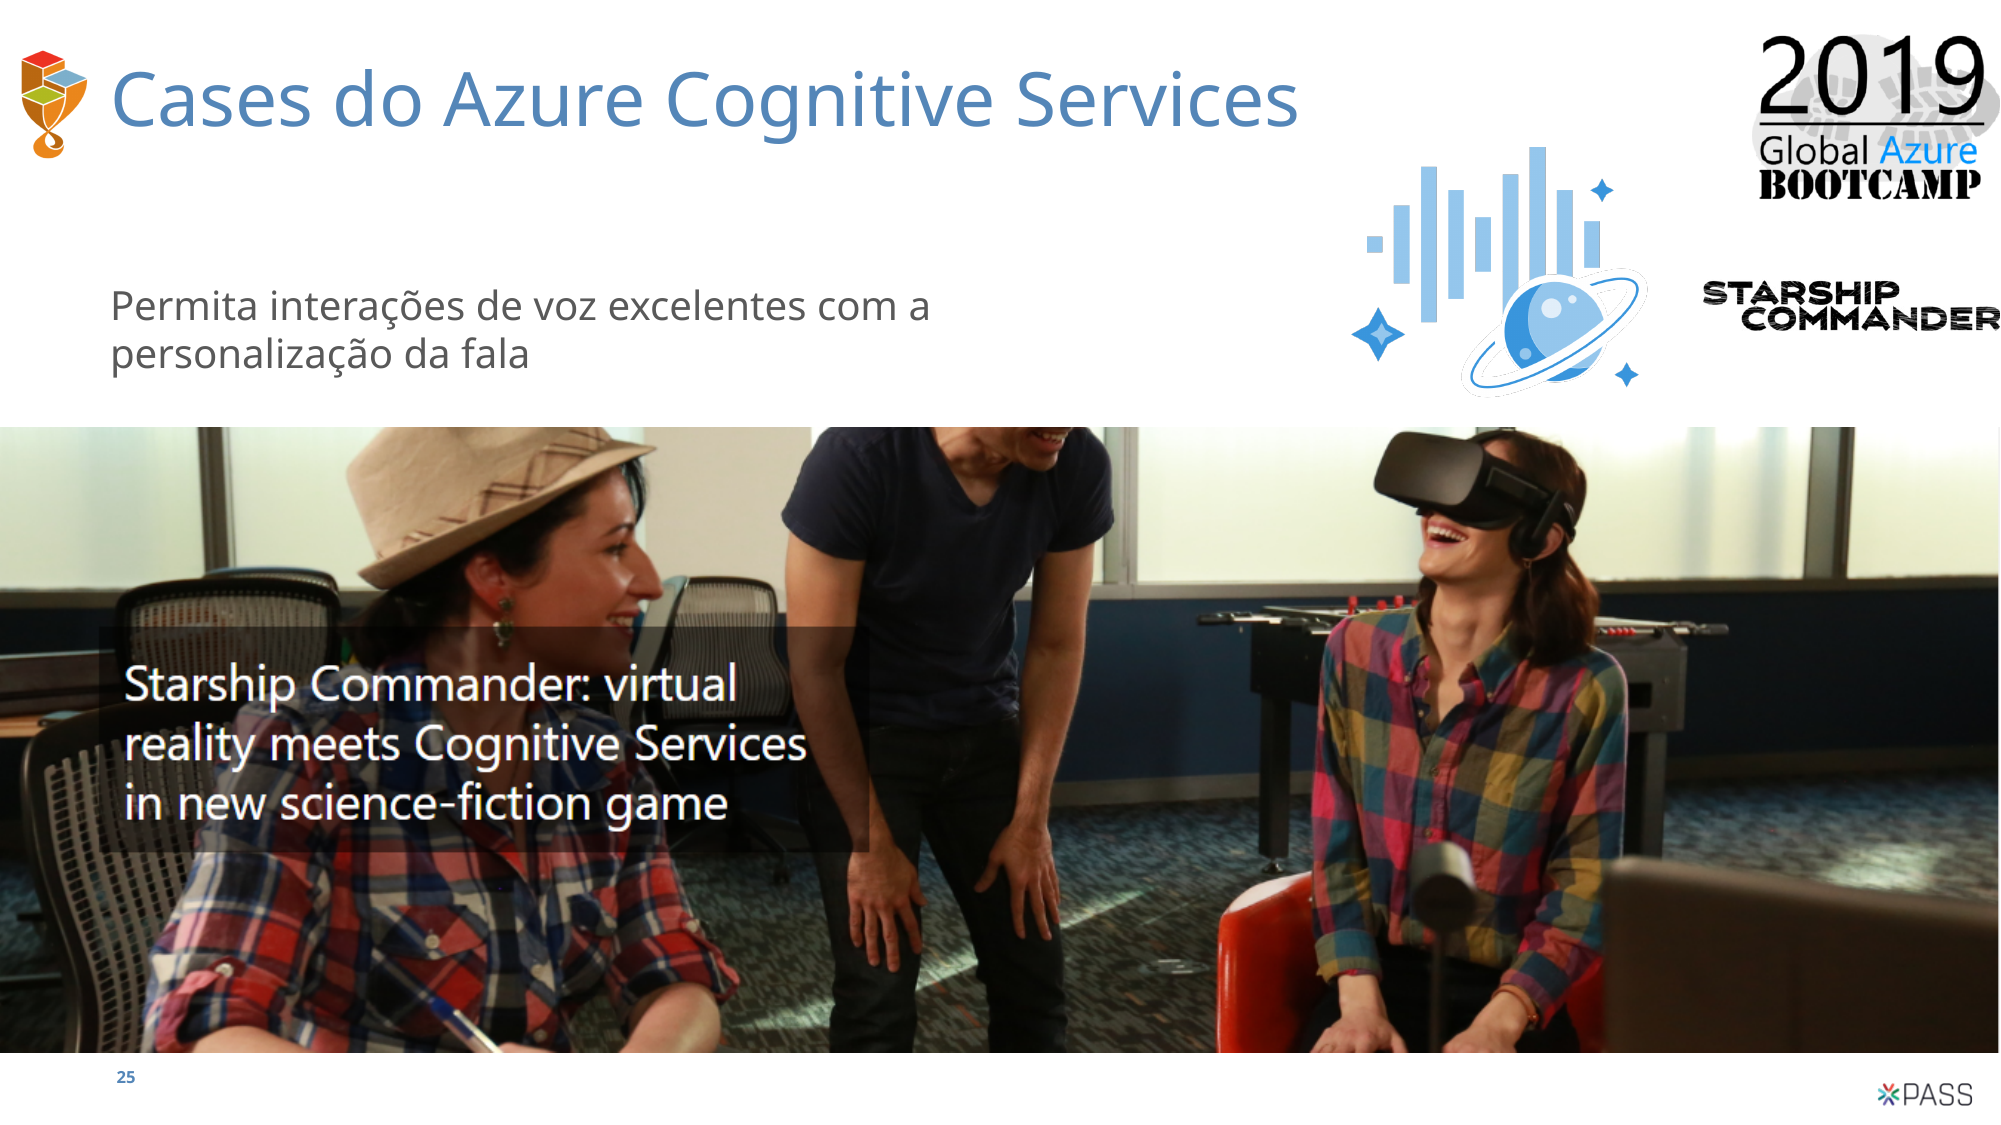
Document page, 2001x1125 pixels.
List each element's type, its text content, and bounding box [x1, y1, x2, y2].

picture [1863, 1079, 1987, 1110]
picture [1702, 279, 2000, 331]
title Cases do Azure Cognitive Services [95, 49, 1747, 162]
list Permita interações de voz excelentes com a personalização da fala [95, 272, 1137, 386]
picture [1752, 0, 2000, 218]
picture [0, 49, 95, 160]
picture [1350, 147, 1649, 398]
slide_number 25 [95, 1066, 158, 1125]
picture [0, 426, 2000, 1053]
